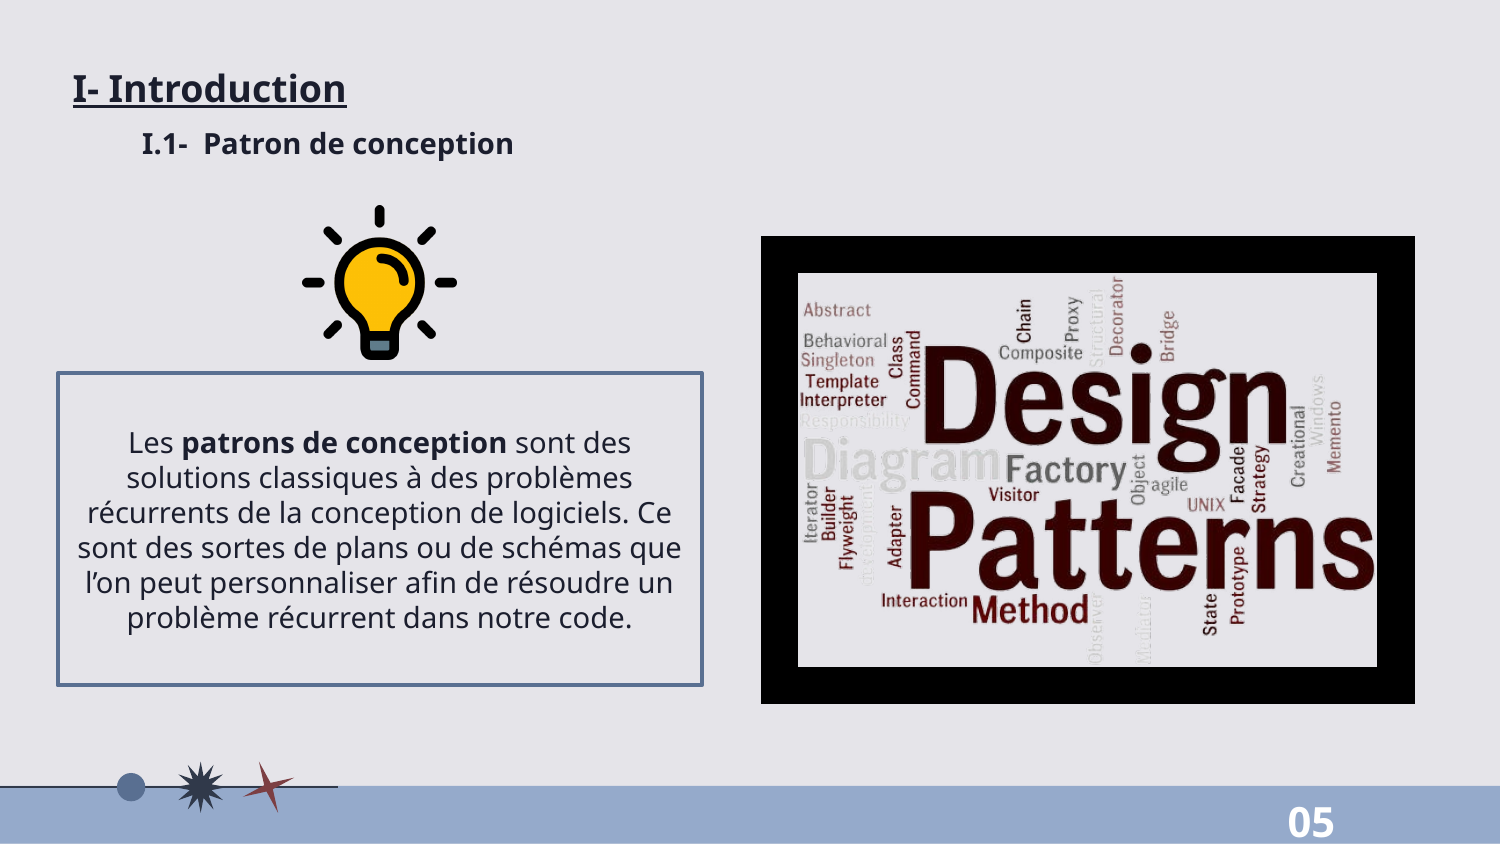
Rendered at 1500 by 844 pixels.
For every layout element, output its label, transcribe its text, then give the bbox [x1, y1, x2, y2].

picture [798, 272, 1378, 667]
text_box 05 [1272, 782, 1364, 844]
picture [302, 205, 457, 360]
text_box I.1- Patron de conception [127, 117, 585, 168]
text_box Les patrons de conception sont des solutions classiques à des problèmes récurrents de la conception de logiciels. Ce sont des sortes de plans ou de schémas que l’on peut personnaliser afin de résoudre un problème récurrent dans notre code. [56, 371, 704, 687]
text_box I- Introduction [57, 57, 398, 118]
